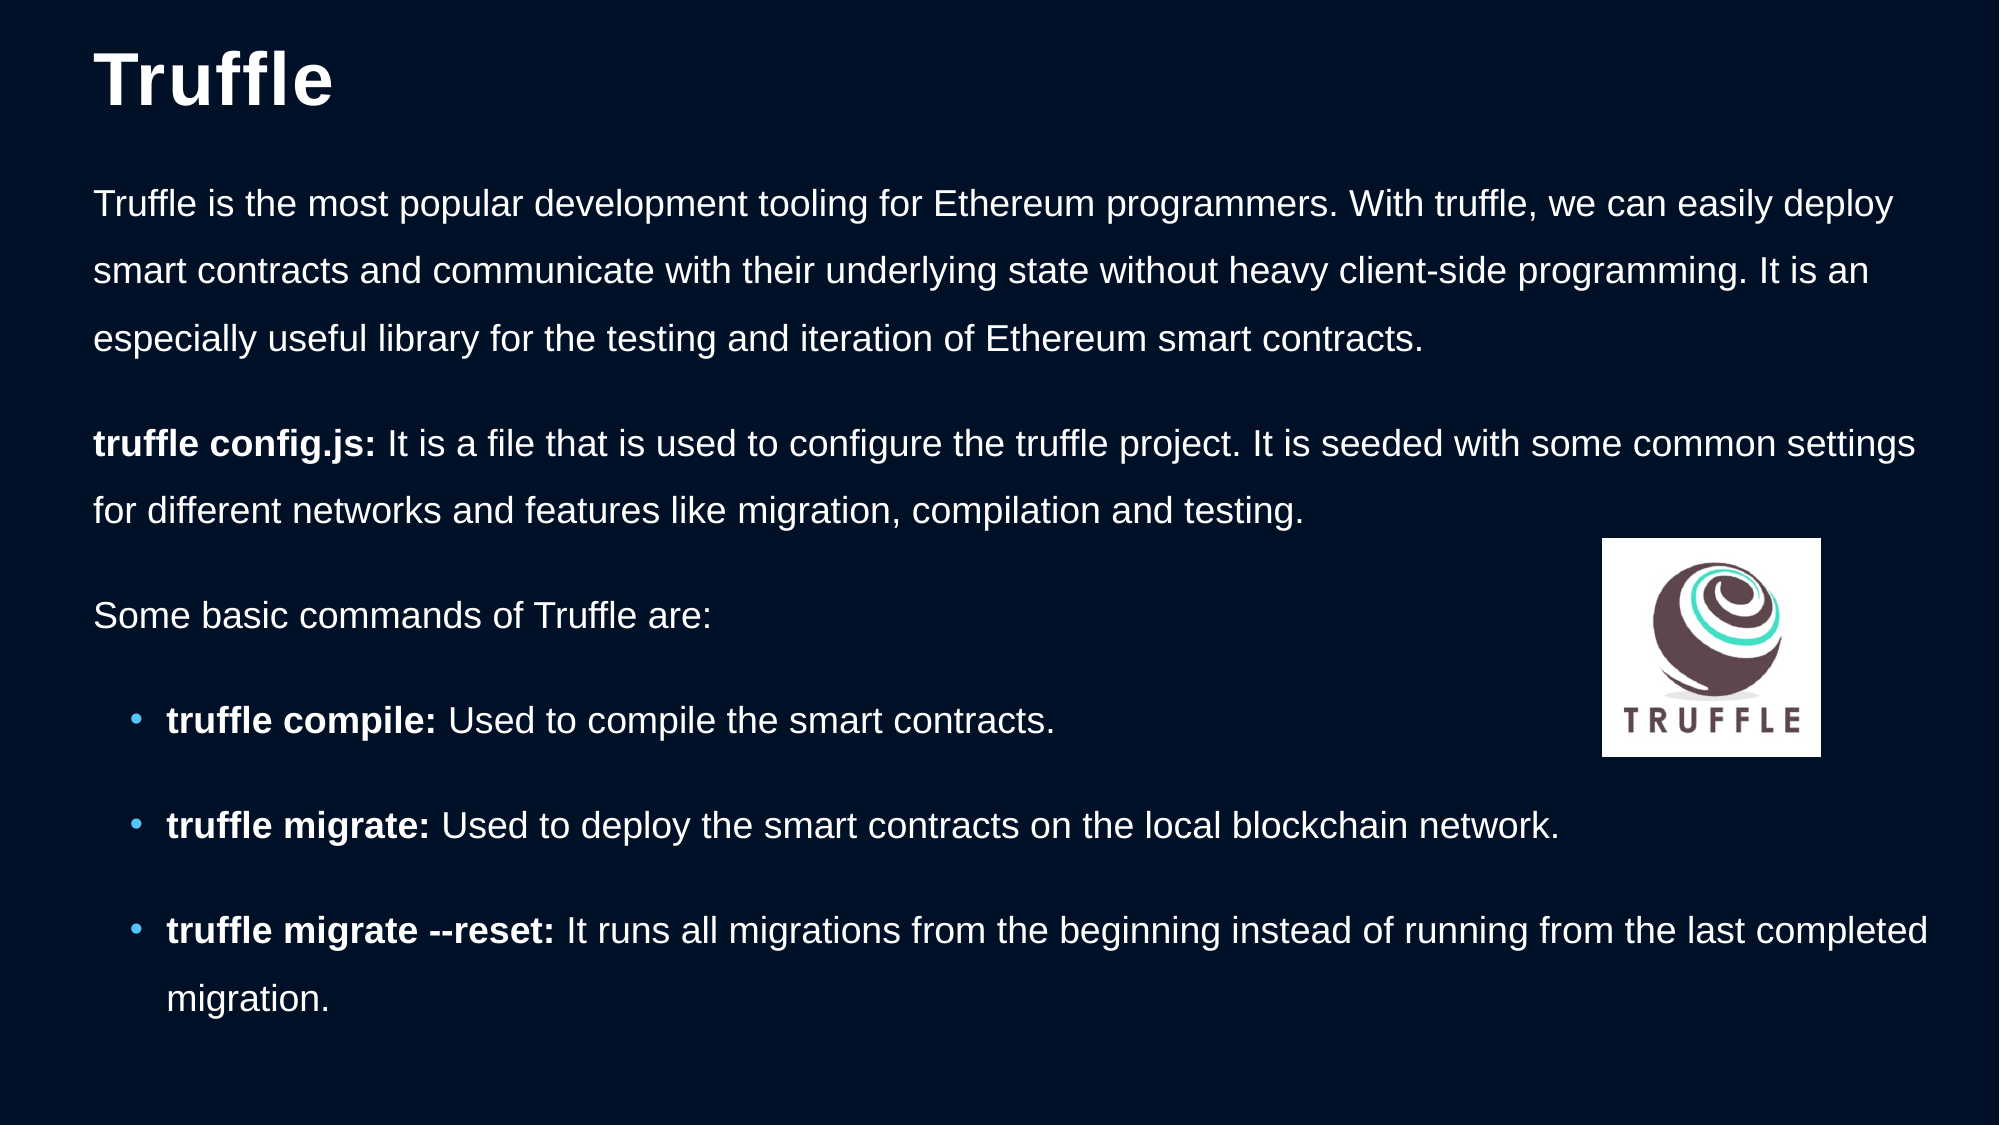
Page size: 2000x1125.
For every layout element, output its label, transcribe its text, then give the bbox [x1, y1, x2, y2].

picture [1602, 538, 1821, 757]
text_box Truffle [78, 33, 445, 122]
text_box Truffle is the most popular development tooling for Ethereum programmers. With truffle, we can easily deploy smart contracts and communicate with their underlying state without heavy client-side programming. It is an especially useful library for the testing and iteration of Ethereum smart contracts. truffle config.js: It is a file that is used to configure the truffle project. It is seeded with some common settings for different networks and features like migration, compilation and testing. Some basic commands of Truffle are: truffle compile: Used to compile the smart contracts. truffle migrate: Used to deploy the smart contracts on the local blockchain network. truffle migrate --reset: It runs all migrations from the beginning instead of running from the last completed migration. [78, 148, 1981, 1016]
